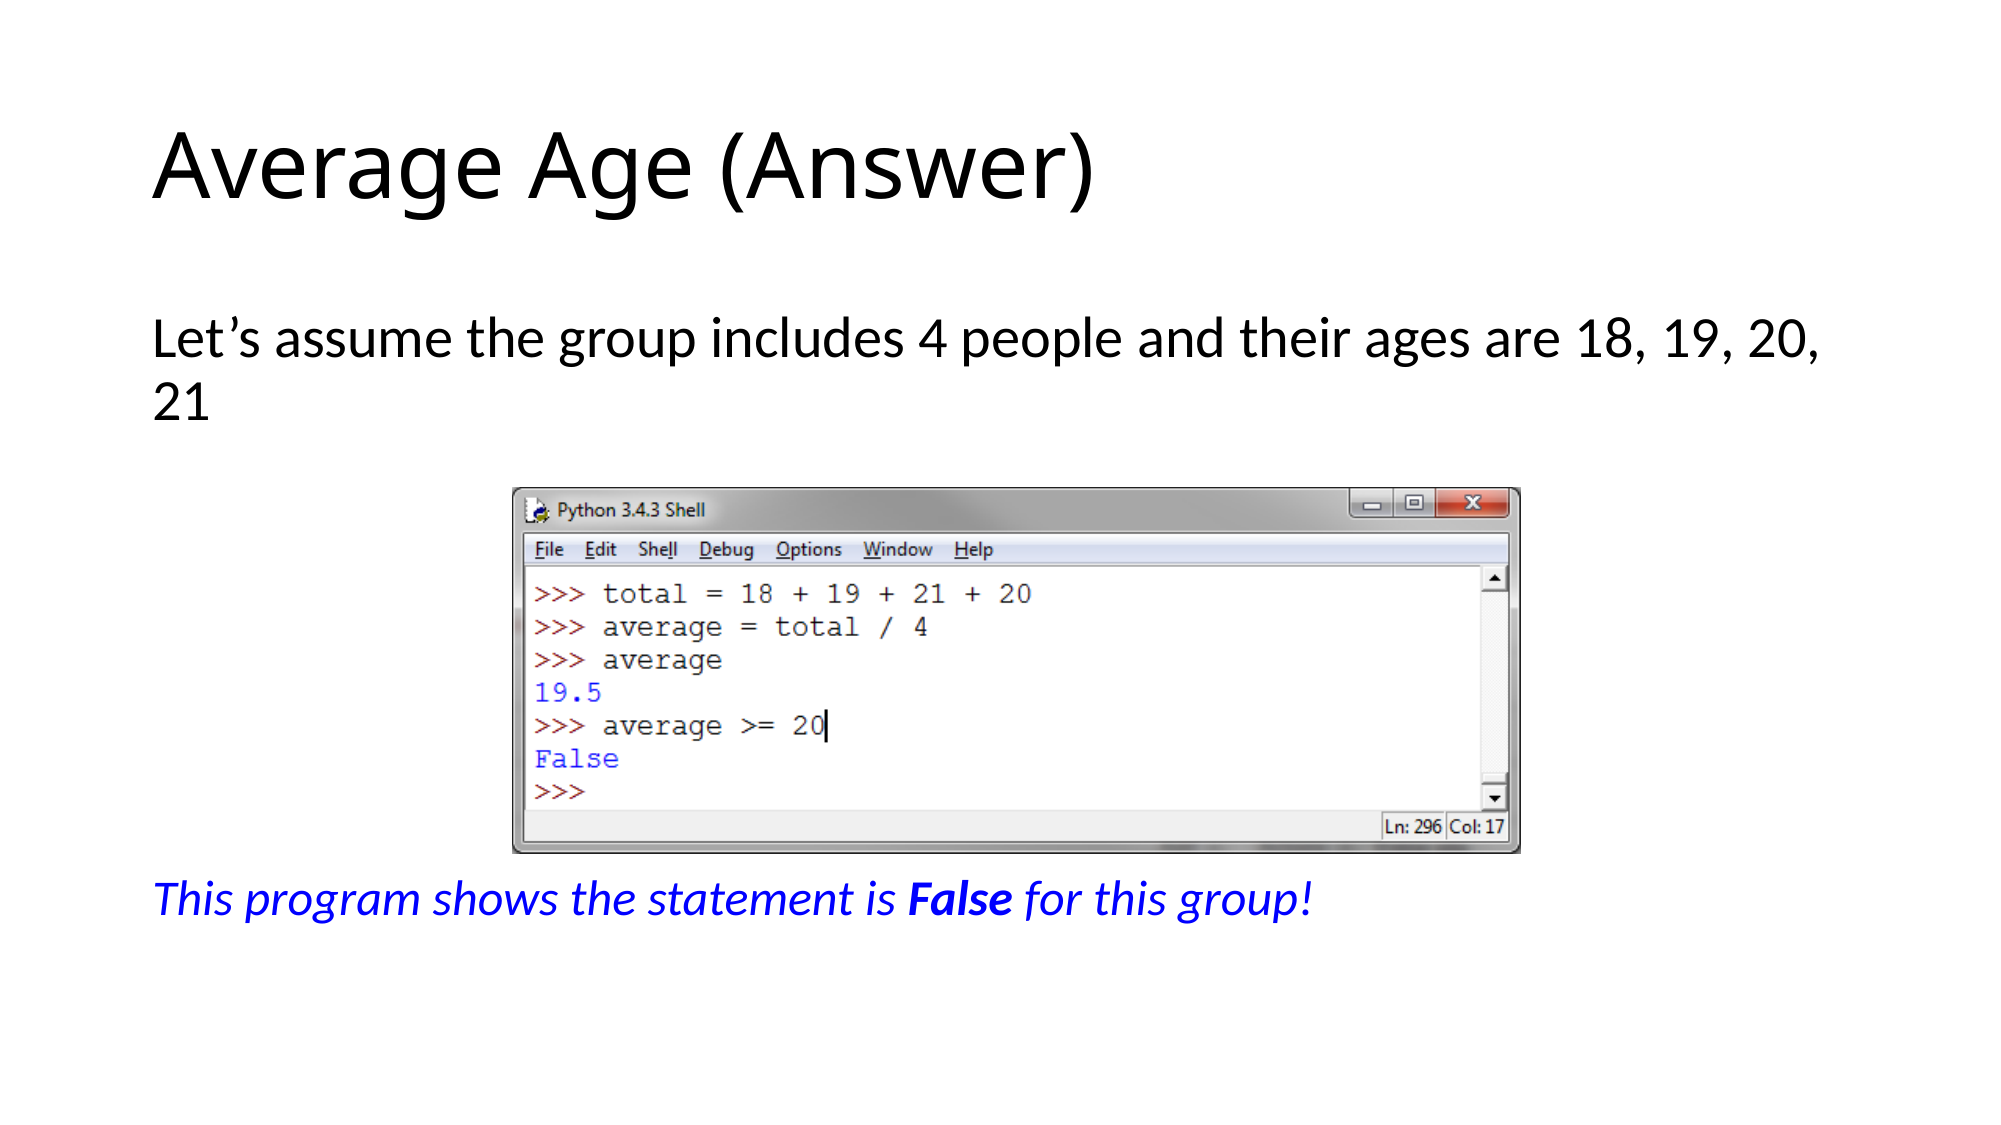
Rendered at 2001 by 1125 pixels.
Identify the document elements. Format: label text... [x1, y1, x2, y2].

picture [512, 487, 1521, 854]
list Let’s assume the group includes 4 people and their ages are 18, 19, 20, 21 This program shows the statement is False for this group! [137, 299, 1863, 1014]
title Average Age (Answer) [137, 59, 1863, 278]
